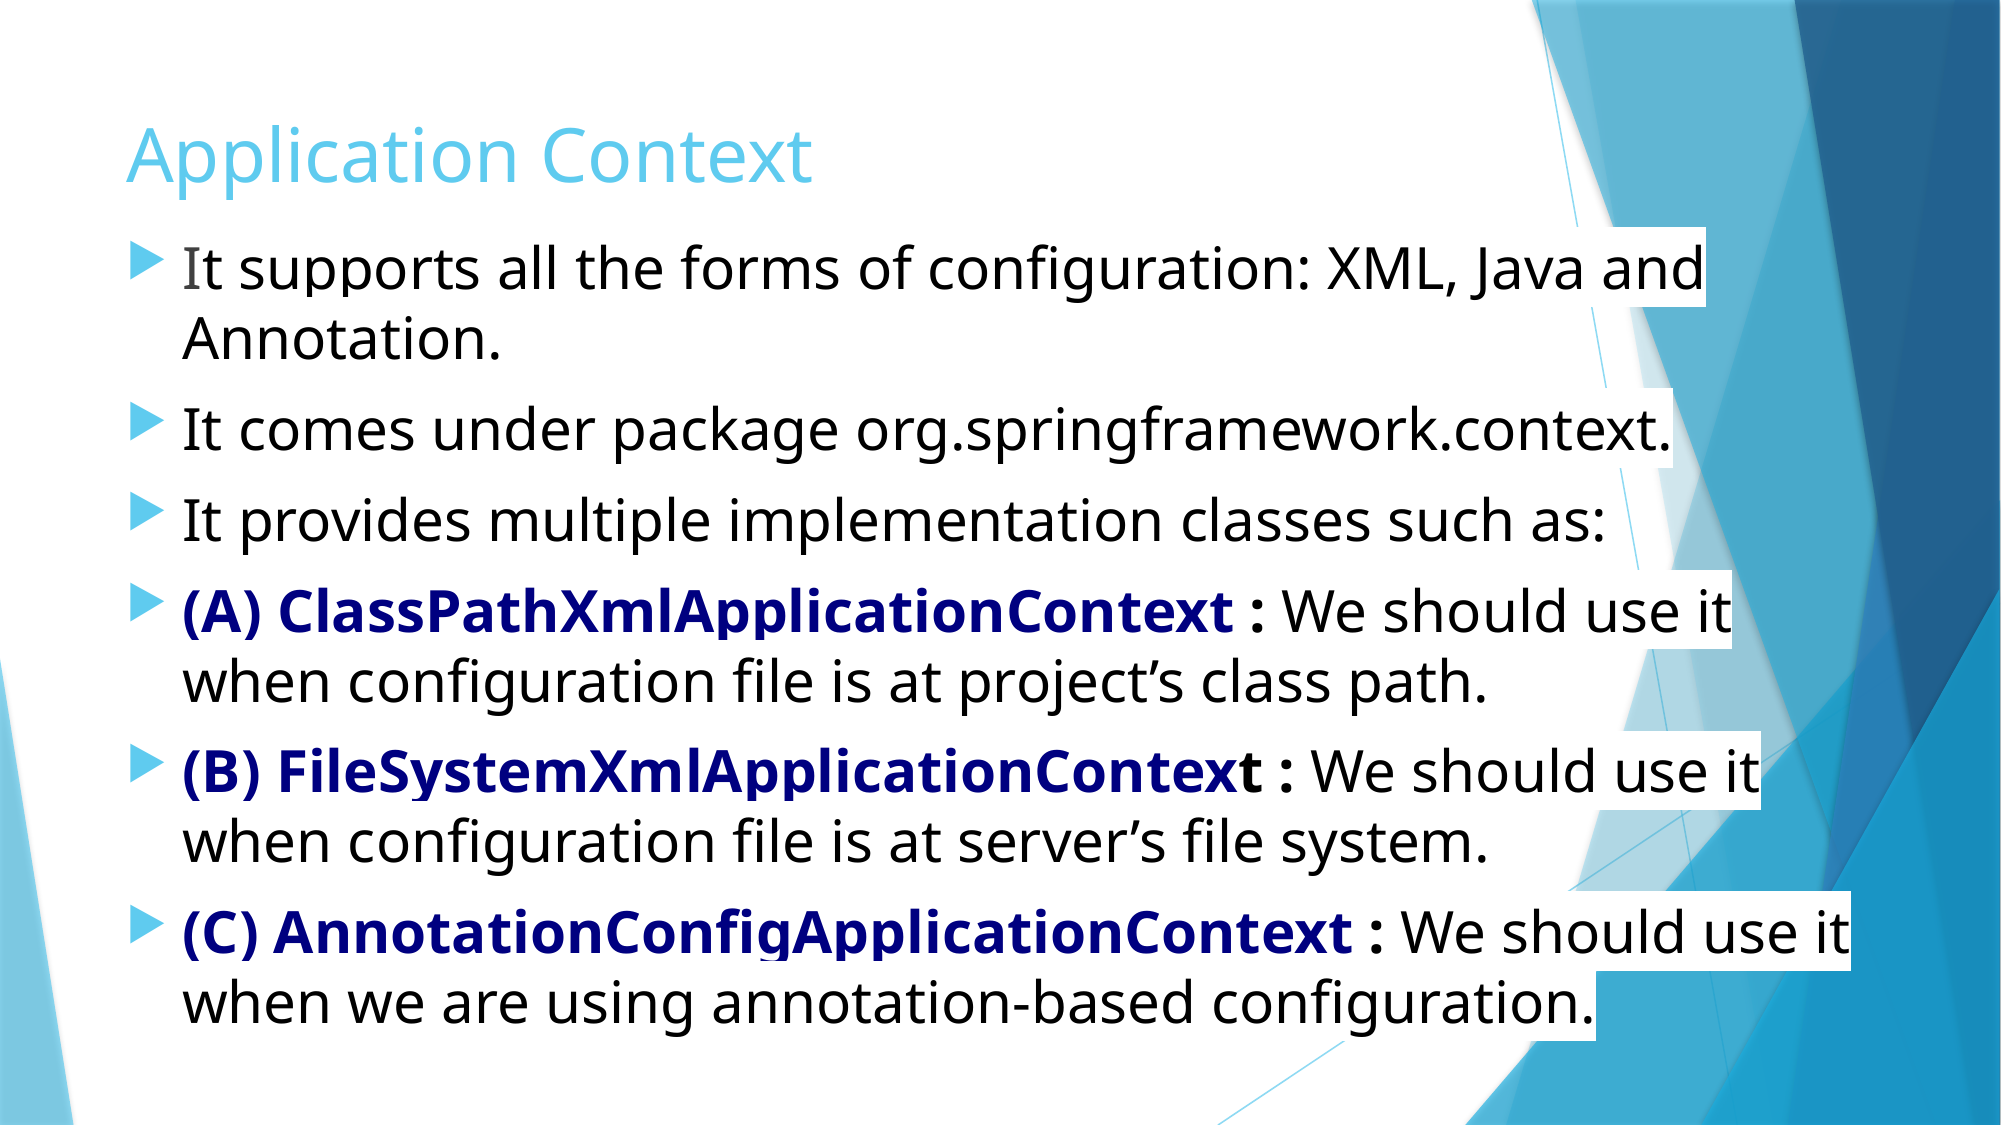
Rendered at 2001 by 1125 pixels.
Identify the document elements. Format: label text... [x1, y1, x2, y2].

list It supports all the forms of configuration: XML, Java and Annotation. It comes under package org.springframework.context. It provides multiple implementation classes such as: (A) ClassPathXmlApplicationContext : We should use it when configuration file is at project’s class path. (B) FileSystemXmlApplicationContext : We should use it when configuration file is at server’s file system. (C) AnnotationConfigApplicationContext : We should use it when we are using annotation-based configuration. [111, 223, 1889, 1125]
title Application Context [111, 99, 1522, 223]
